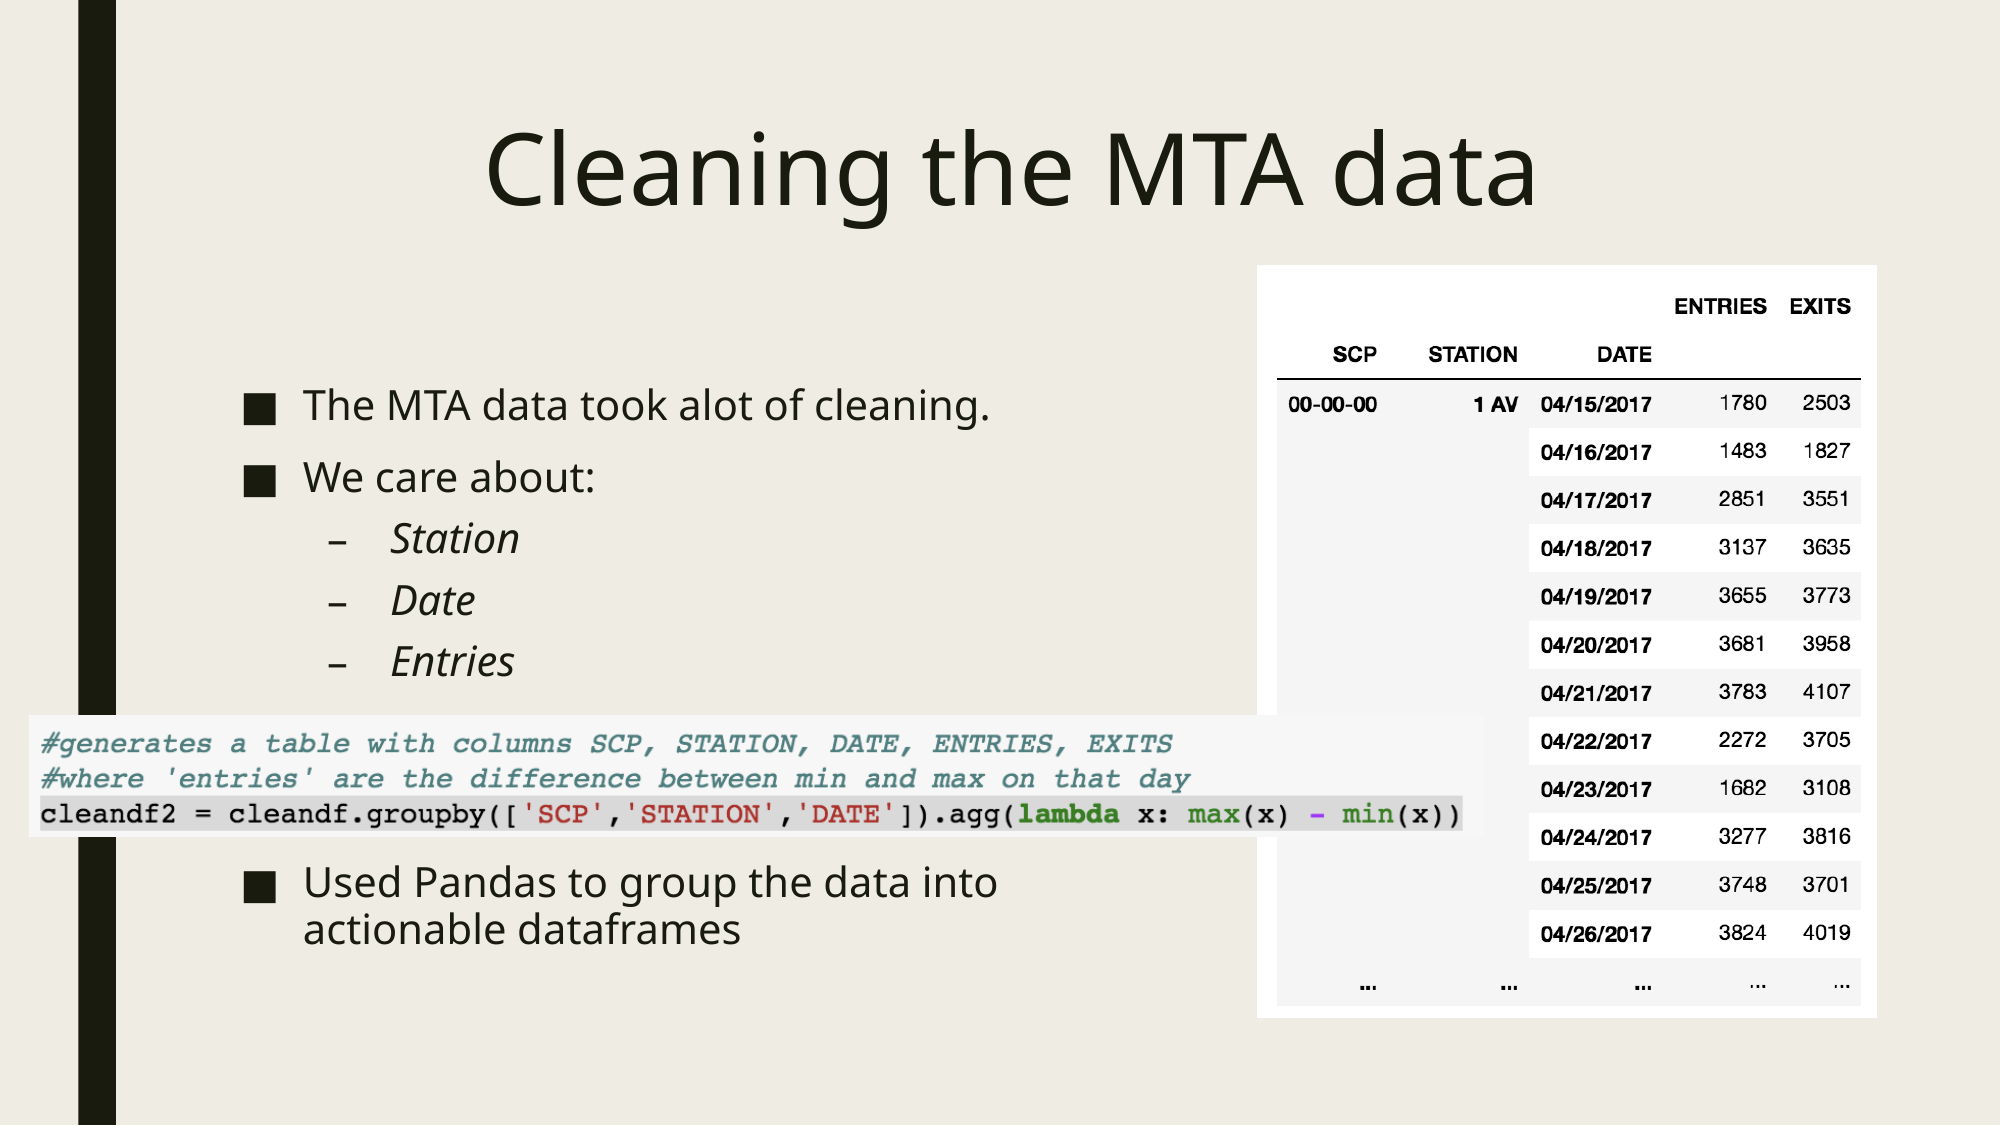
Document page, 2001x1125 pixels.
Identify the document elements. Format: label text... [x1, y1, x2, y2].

picture [28, 265, 1877, 1018]
list The MTA data took alot of cleaning. We care about: Station Date Entries Used Pandas to group the data into actionable dataframes [225, 837, 1182, 963]
list The MTA data took alot of cleaning. We care about: Station Date Entries Used Pandas to group the data into actionable dataframes [225, 375, 1182, 715]
title Cleaning the MTA data [225, 112, 1800, 357]
